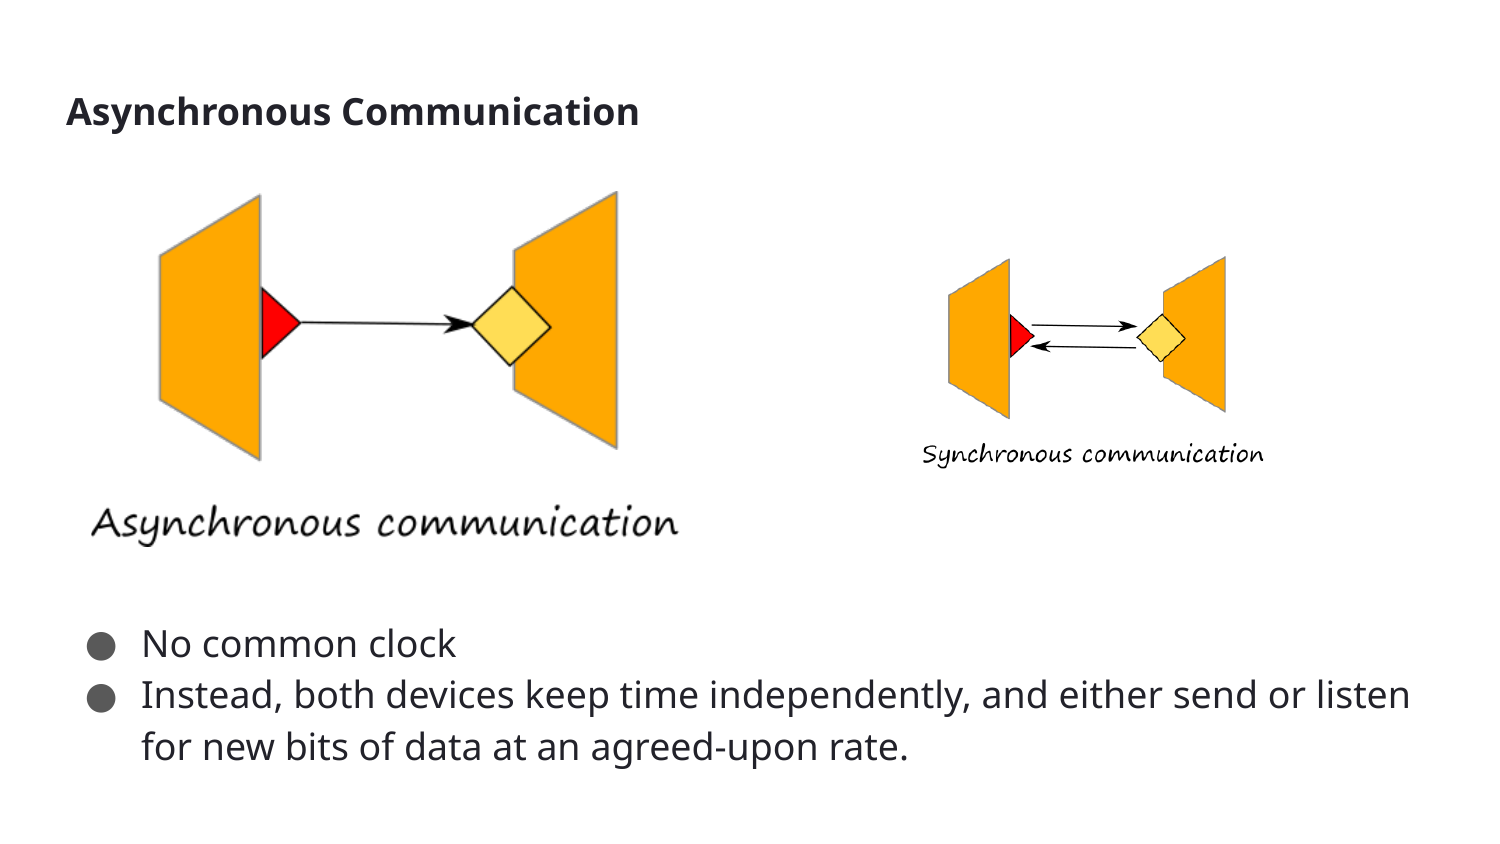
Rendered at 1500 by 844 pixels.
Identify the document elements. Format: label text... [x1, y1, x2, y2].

picture [889, 253, 1264, 469]
picture [91, 191, 709, 547]
list No common clock Instead, both devices keep time independently, and either send or listen for new bits of data at an agreed-upon rate. [51, 597, 1449, 777]
title Asynchronous Communication [51, 72, 1449, 167]
